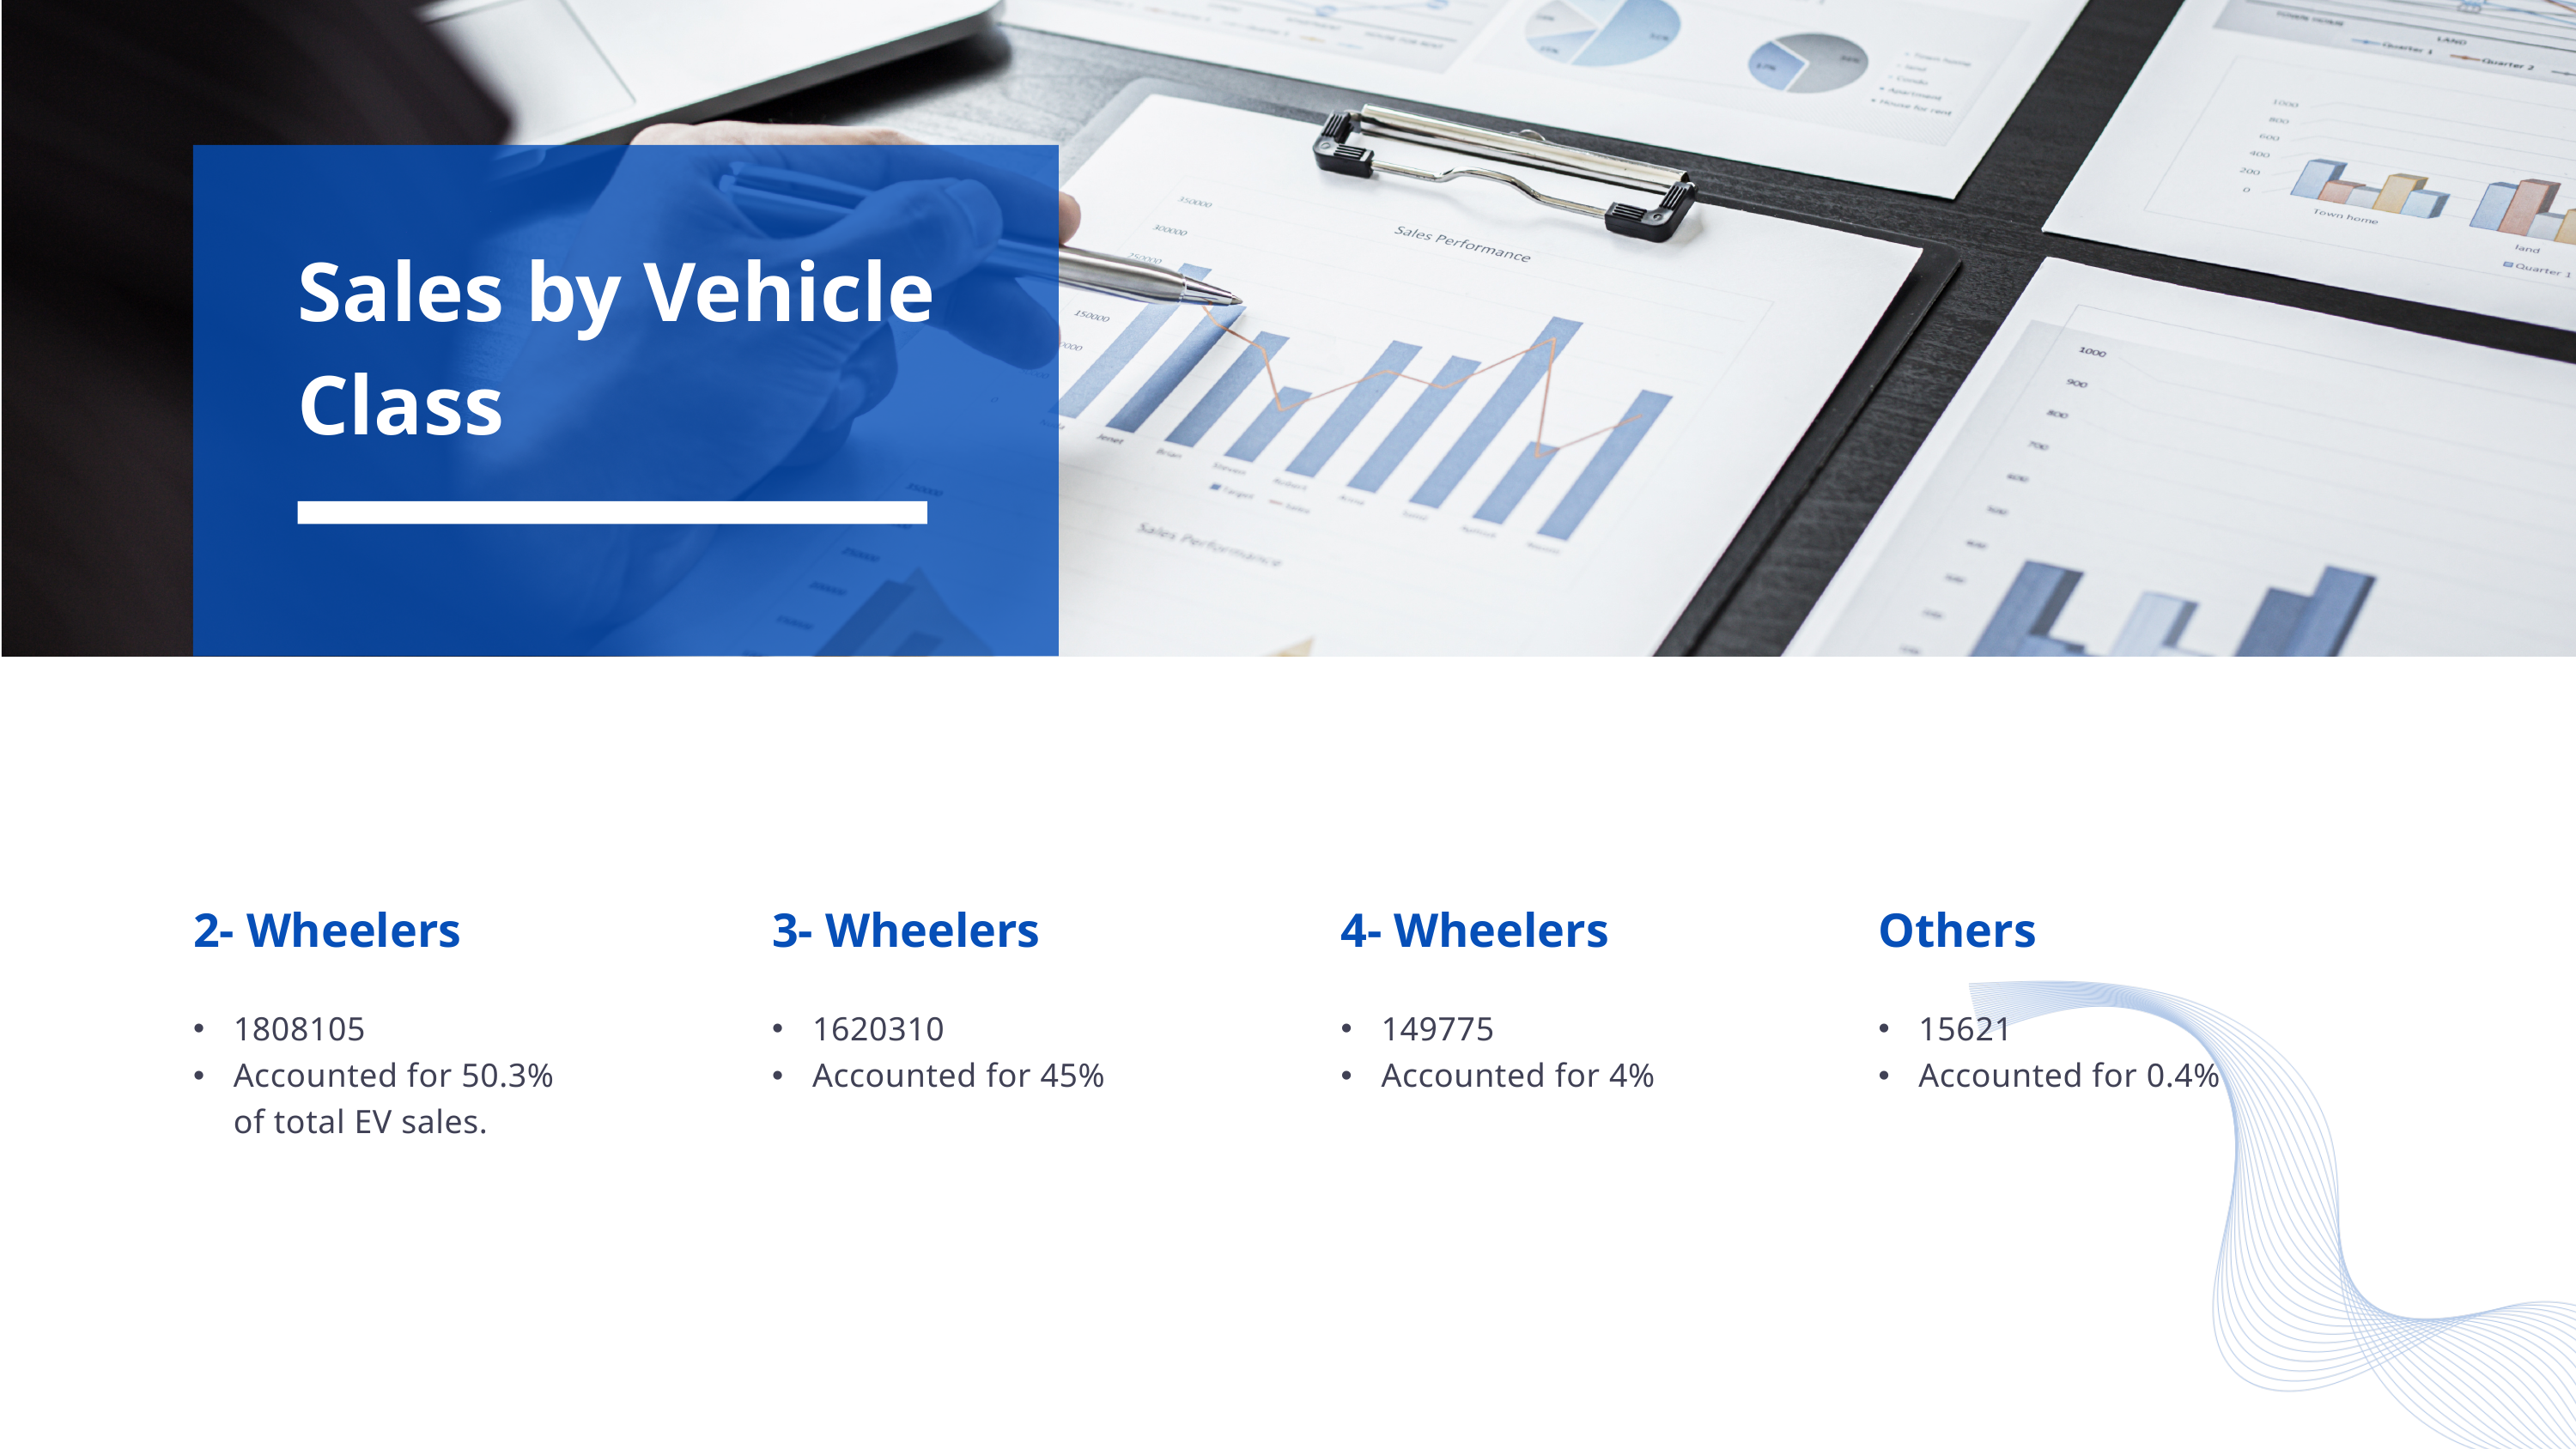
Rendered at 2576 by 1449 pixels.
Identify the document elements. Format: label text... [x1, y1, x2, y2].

text_box 3- Wheelers [772, 891, 1340, 956]
text_box 1620310 Accounted for 45% [772, 1001, 1340, 1094]
text_box 15621 Accounted for 0.4% [1878, 1001, 2448, 1094]
text_box 4- Wheelers [1340, 891, 1932, 957]
text_box [1968, 977, 2576, 1449]
text_box 149775 Accounted for 4% [1340, 1001, 1878, 1094]
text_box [192, 144, 1060, 657]
text_box 1808105 Accounted for 50.3% of total EV sales. [192, 1001, 580, 1141]
text_box Others [1878, 891, 2470, 956]
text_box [1, 0, 2576, 657]
text_box 2- Wheelers [192, 891, 626, 956]
